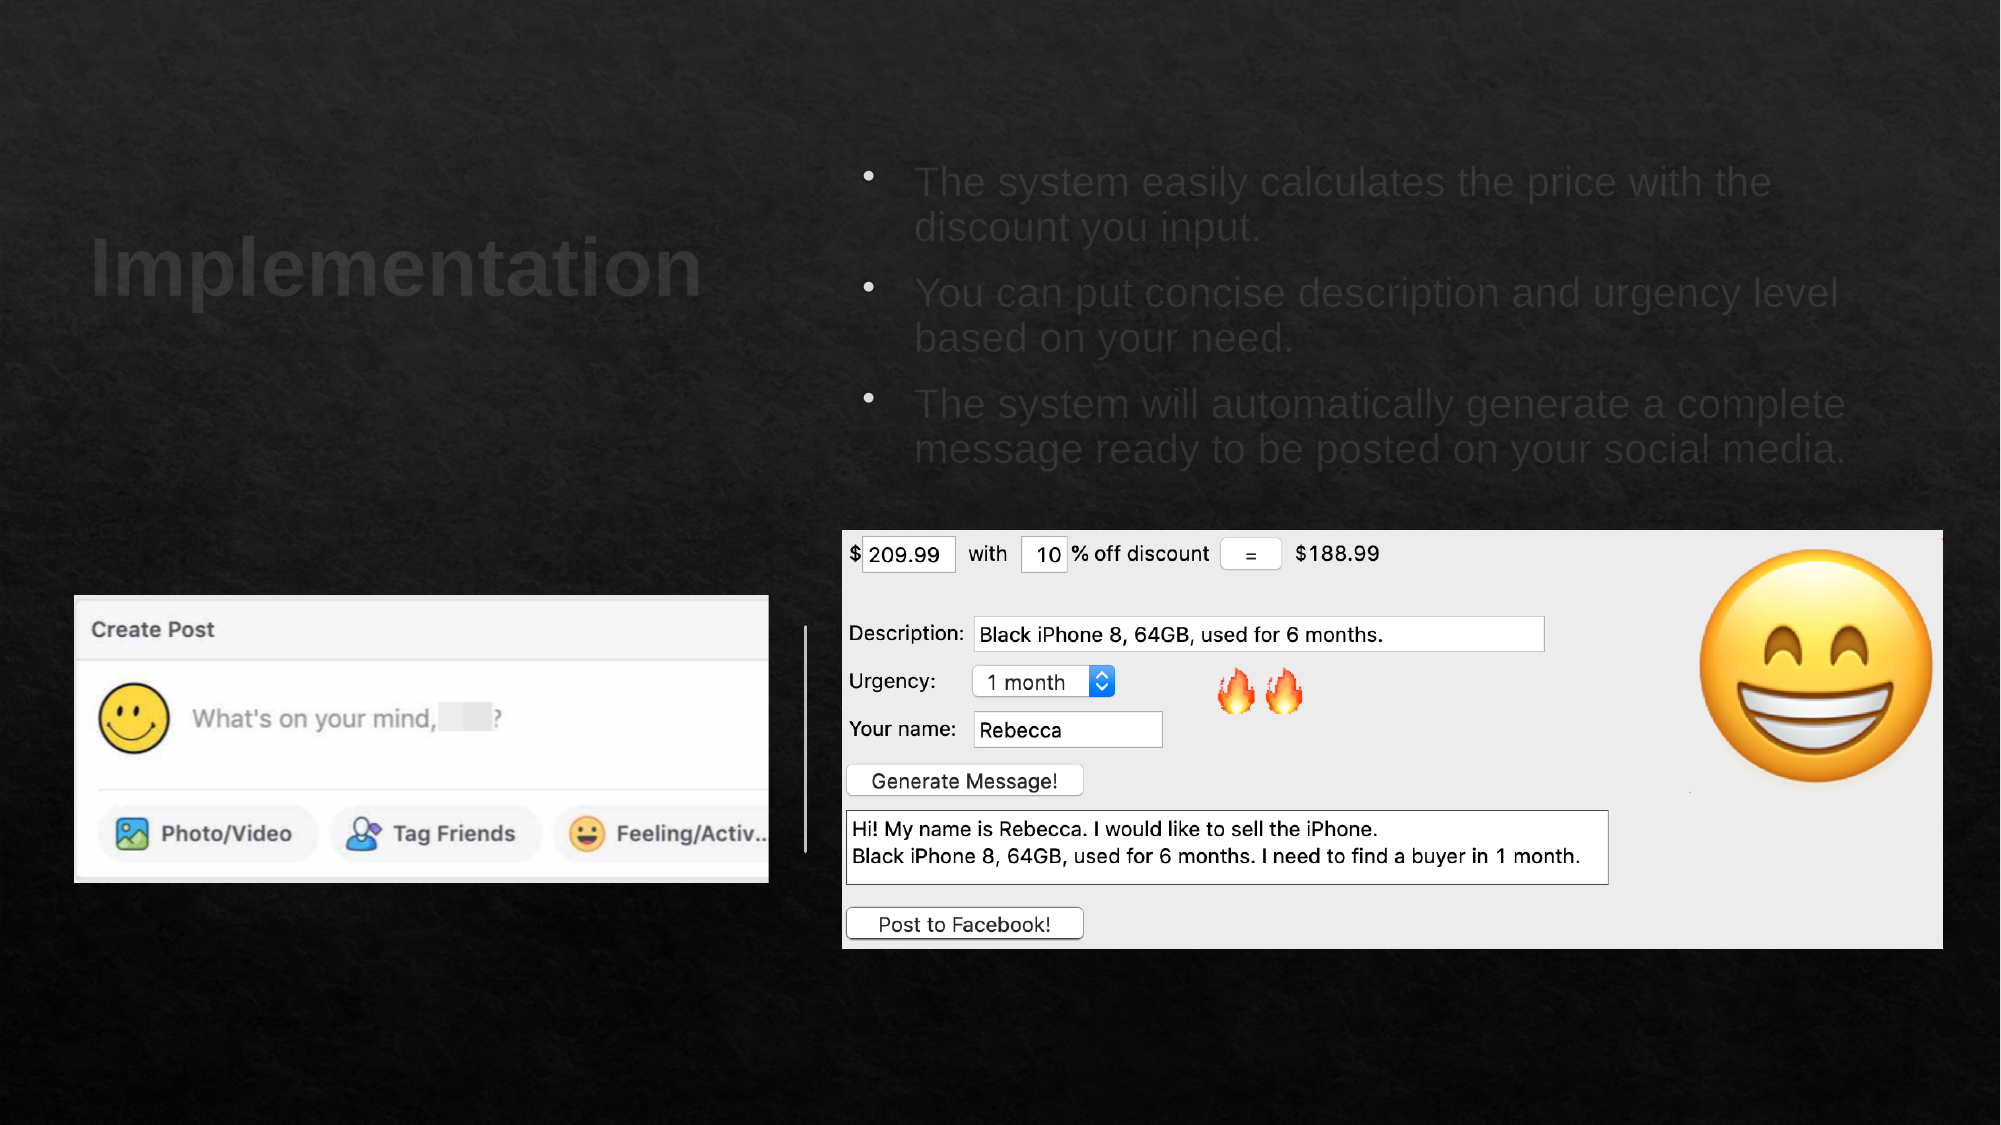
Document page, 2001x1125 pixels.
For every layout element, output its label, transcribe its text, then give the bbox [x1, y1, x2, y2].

text_box [0, 0, 2000, 1125]
list The system easily calculates the price with the discount you input. You can put concise description and urgency level based on your need. The system will automatically generate a complete message ready to be posted on your social media. [842, 125, 1943, 507]
picture [73, 595, 769, 884]
title Implementation [74, 102, 769, 423]
picture [842, 529, 1944, 949]
